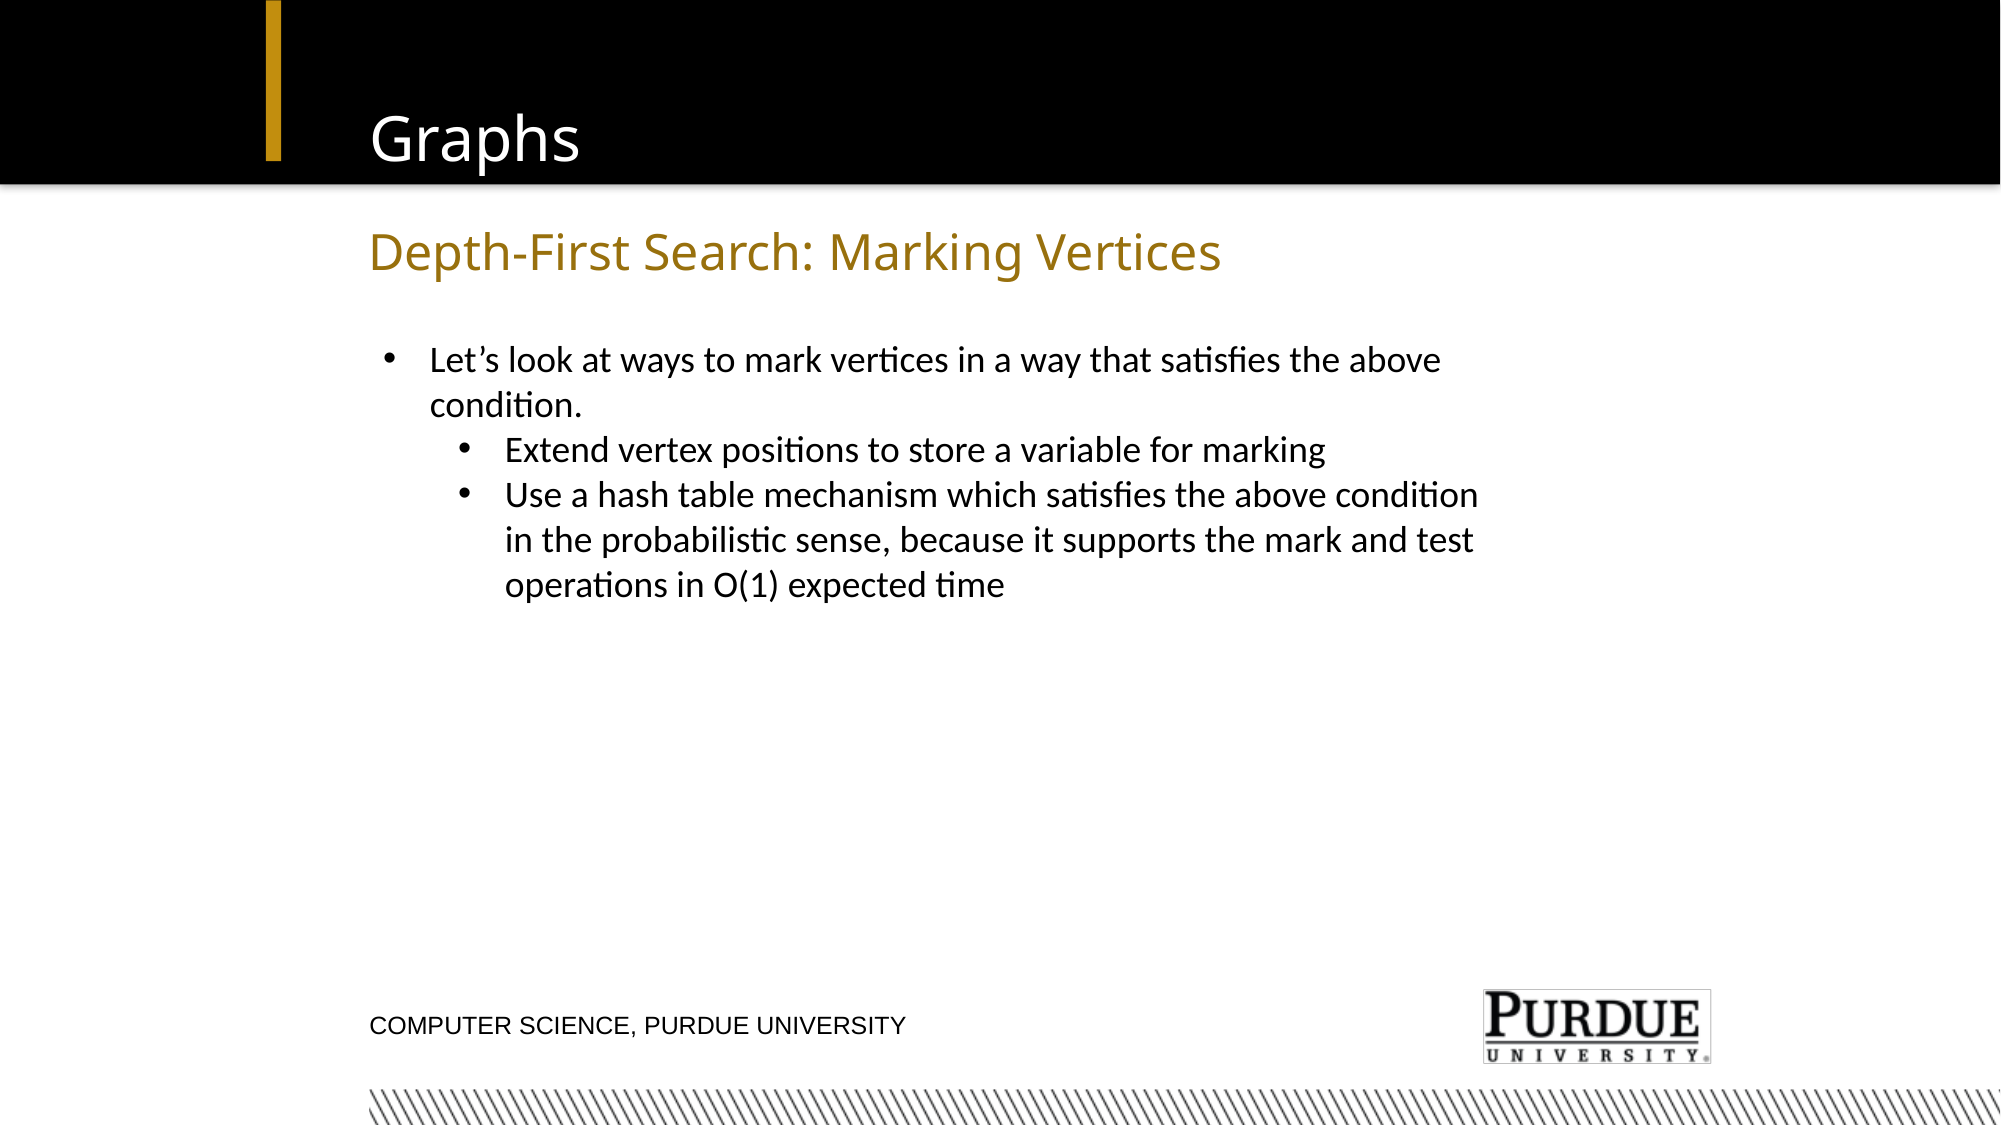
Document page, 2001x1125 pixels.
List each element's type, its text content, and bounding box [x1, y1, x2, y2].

list Depth-First Search: Marking Vertices [368, 220, 1704, 290]
title Graphs [369, 98, 1704, 186]
text_box Let’s look at ways to mark vertices in a way that satisfies the above condition. Extend vertex positions to store a variable for marking Use a hash table mechanism which satisfies the above condition in the probabilistic sense, because it supports the mark and test operations in O(1) expected time [368, 327, 1500, 613]
list Computer Science, Purdue University [369, 1009, 1375, 1047]
